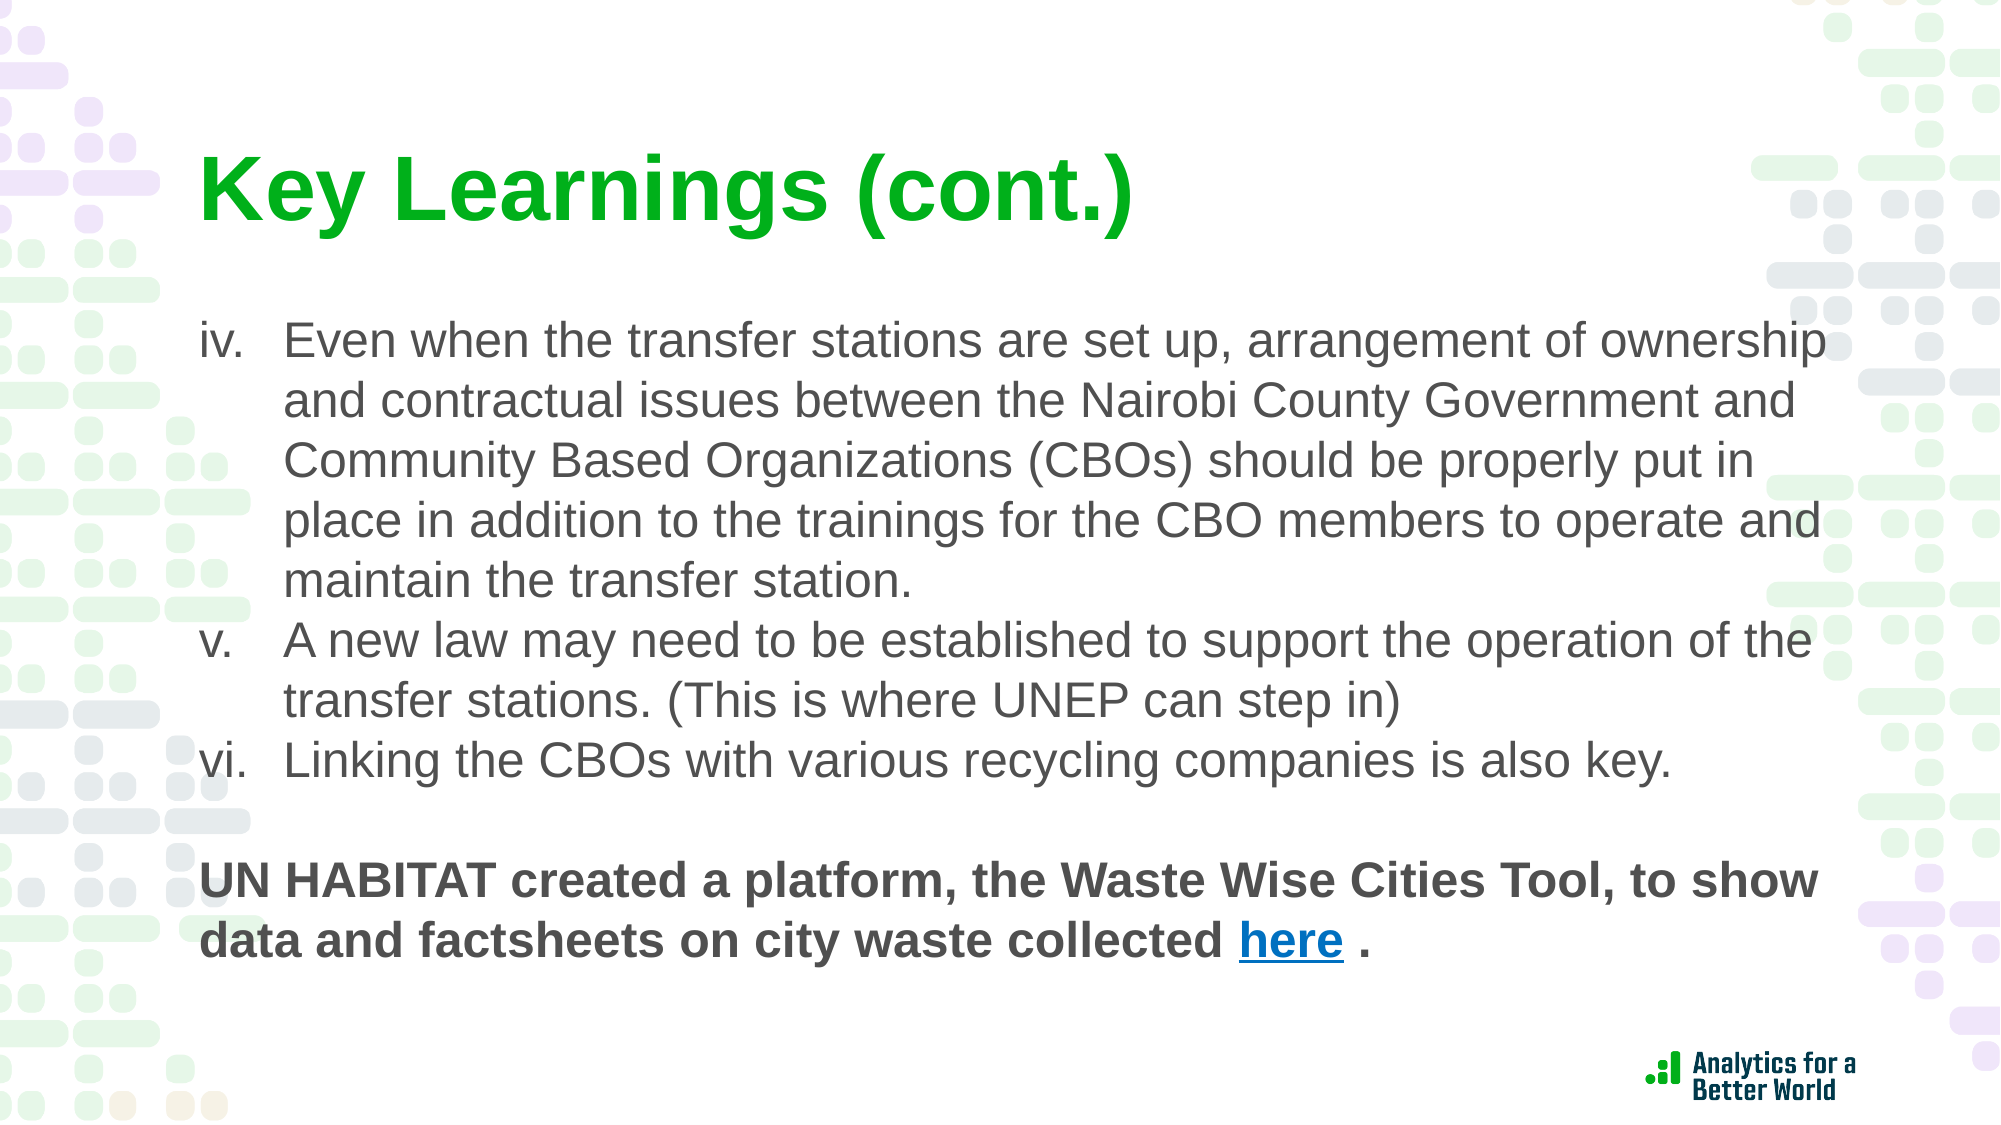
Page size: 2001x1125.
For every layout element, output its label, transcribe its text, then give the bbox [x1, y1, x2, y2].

text_box Even when the transfer stations are set up, arrangement of ownership and contractual issues between the Nairobi County Government and Community Based Organizations (CBOs) should be properly put in place in addition to the trainings for the CBO members to operate and maintain the transfer station. A new law may need to be established to support the operation of the transfer stations. (This is where UNEP can step in) Linking the CBOs with various recycling companies is also key. UN HABITAT created a platform, the Waste Wise Cities Tool, to show data and factsheets on city waste collected here . [184, 299, 1869, 975]
picture [0, 0, 2000, 1125]
title Key Learnings (cont.) [184, 82, 1909, 300]
